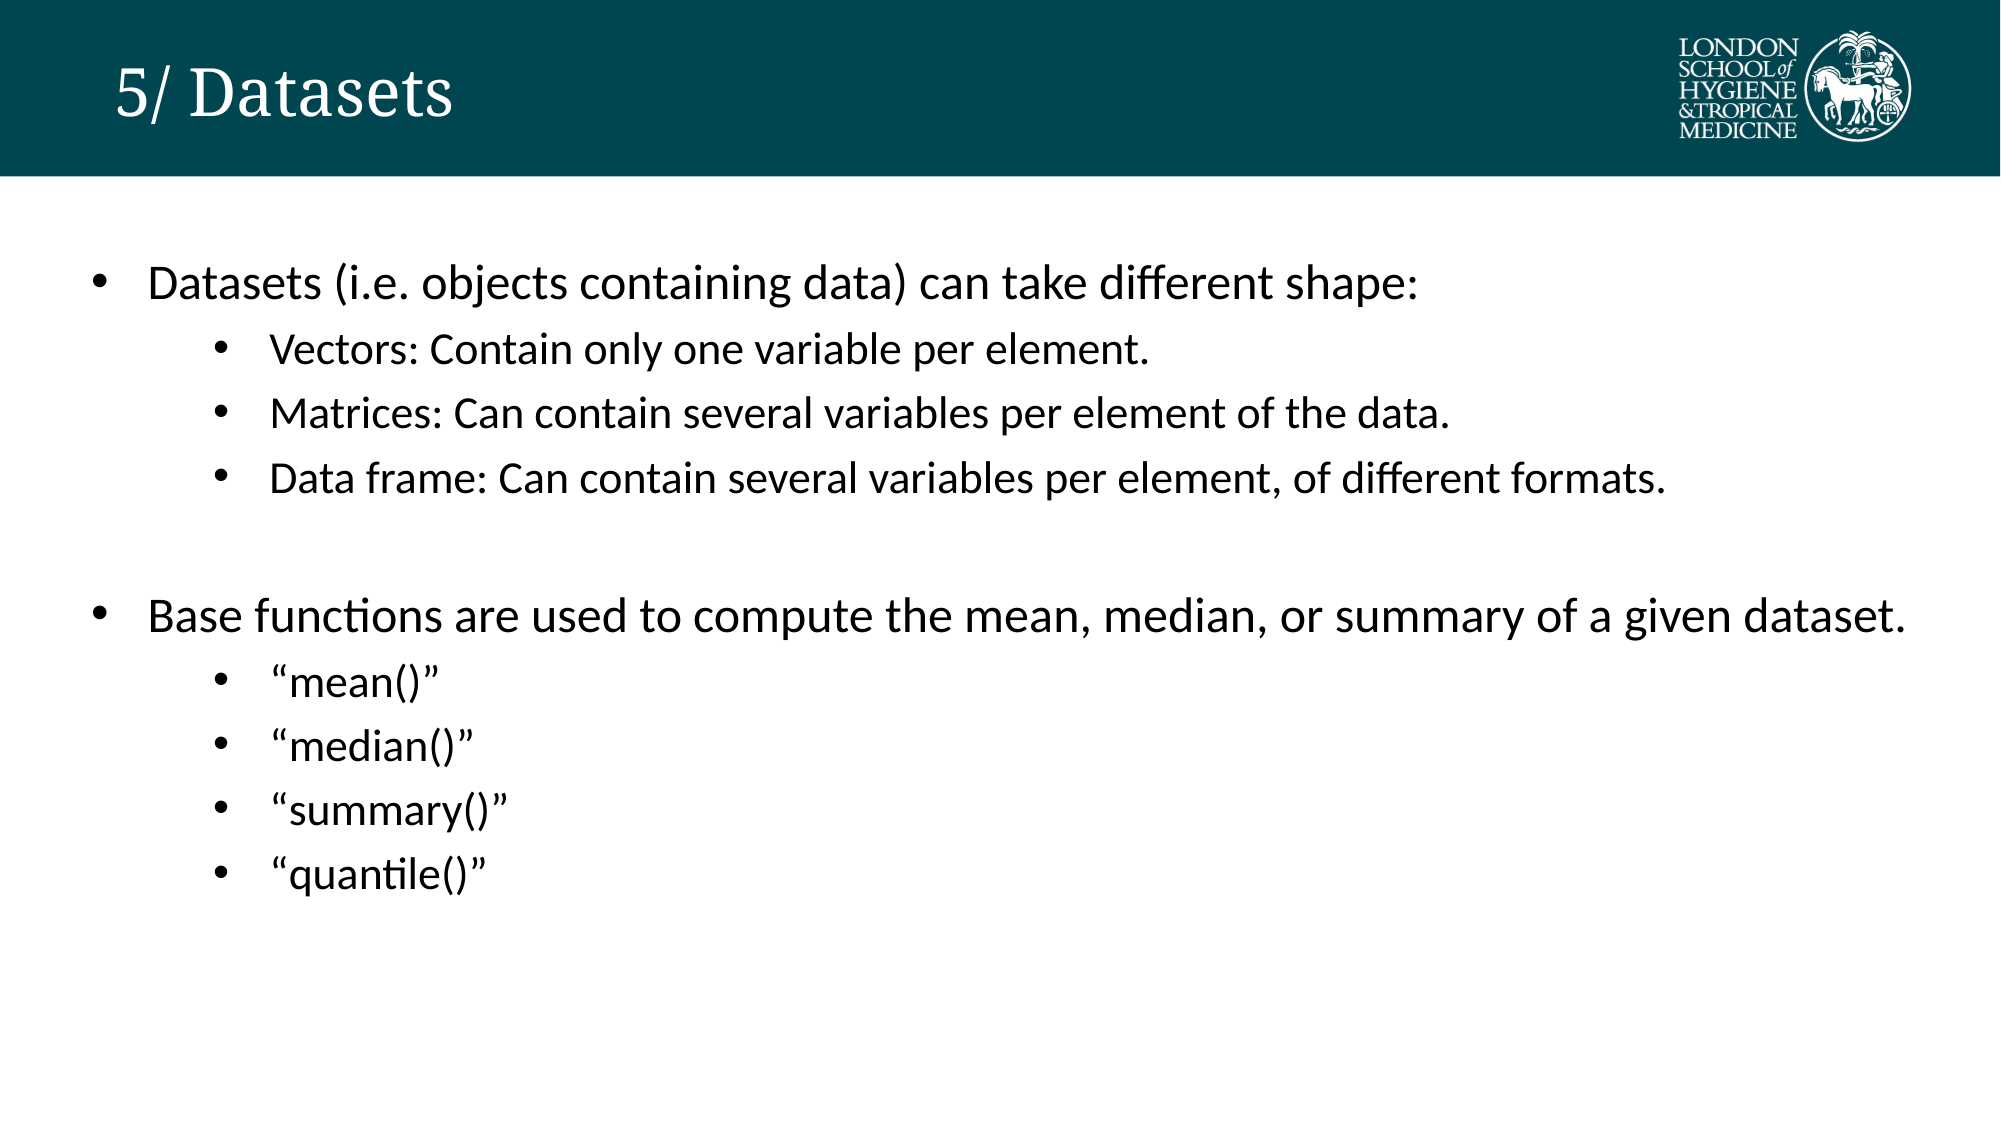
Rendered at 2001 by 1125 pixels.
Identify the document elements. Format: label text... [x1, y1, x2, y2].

picture [0, 0, 2001, 1125]
title 5/ Datasets [99, 42, 1656, 145]
list Datasets (i.e. objects containing data) can take different shape: Vectors: Contain only one variable per element. Matrices: Can contain several variables per element of the data. Data frame: Can contain several variables per element, of different formats. Base functions are used to compute the mean, median, or summary of a given dataset. “mean()” “median()” “summary()” “quantile()” [76, 242, 2000, 1034]
